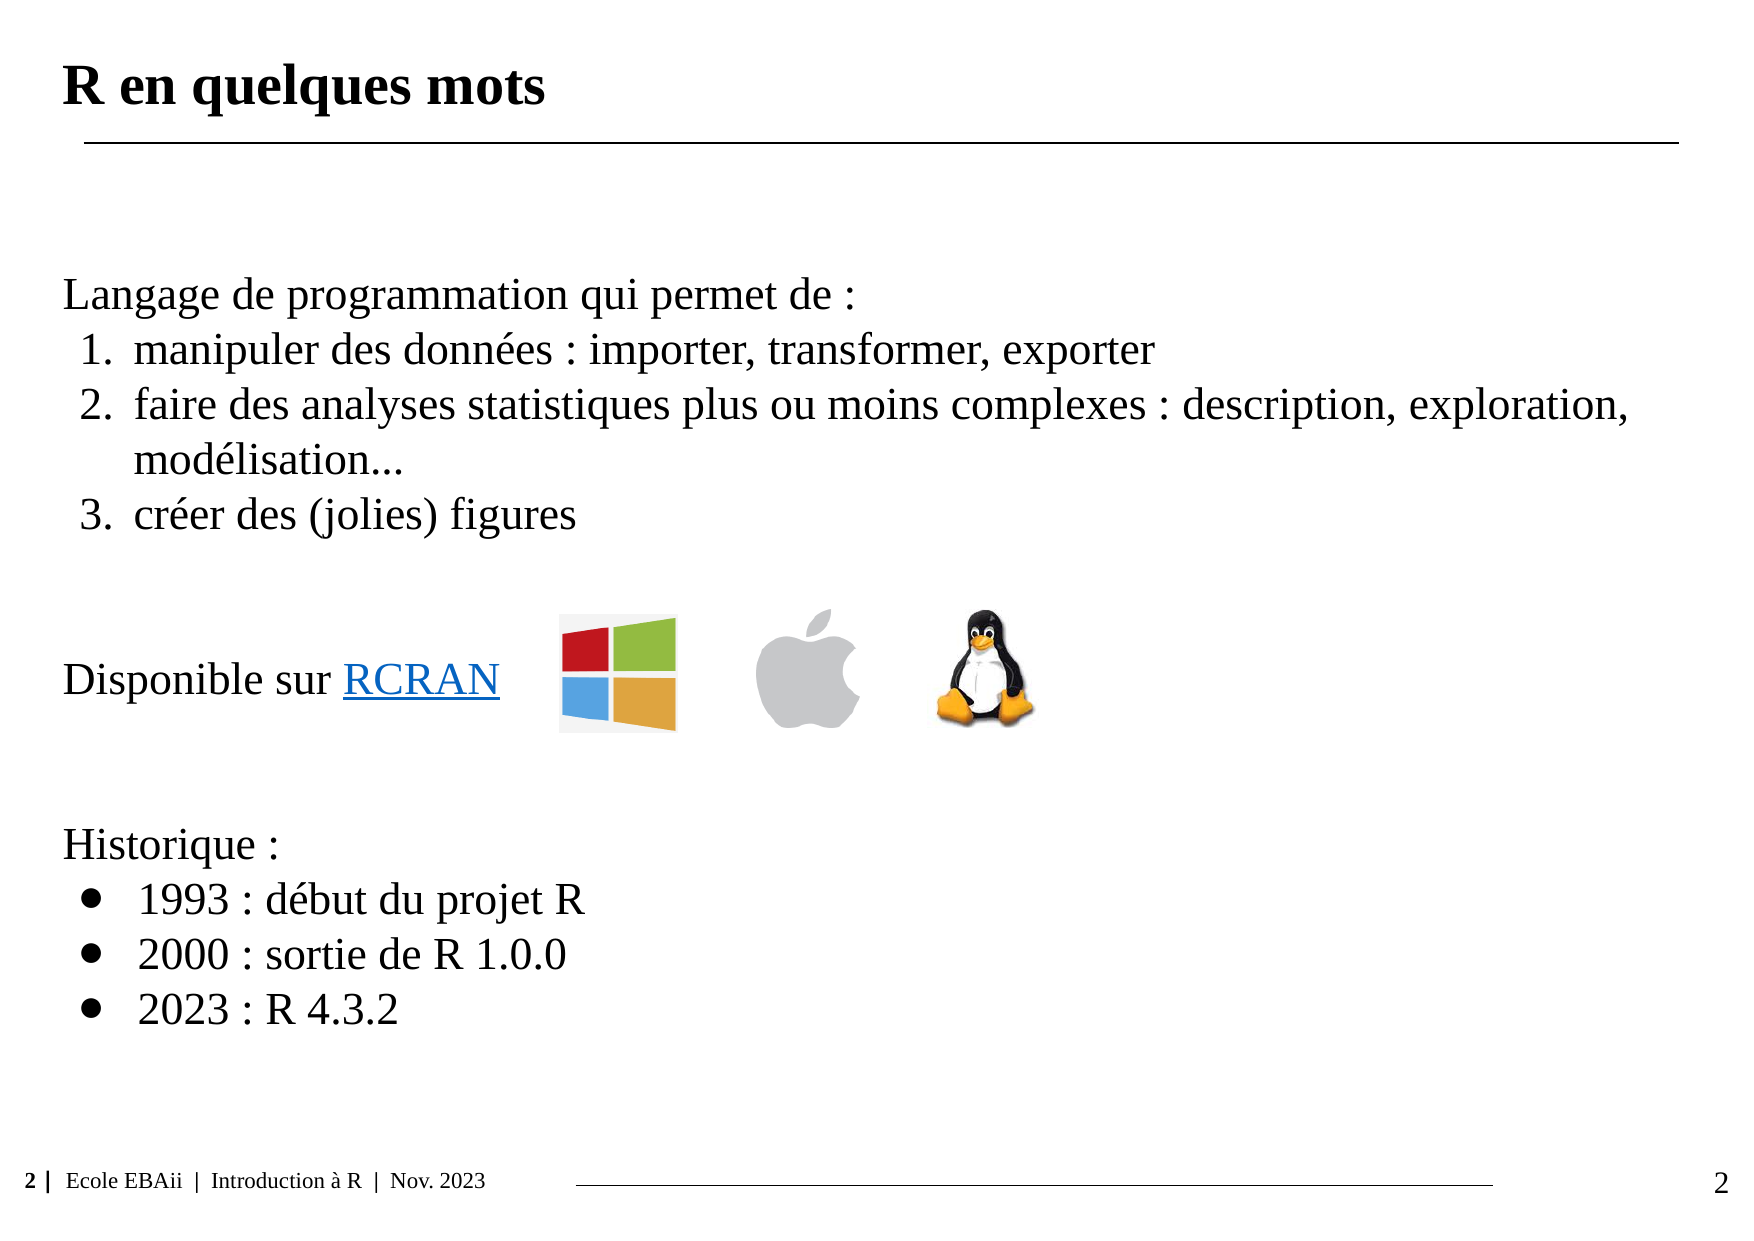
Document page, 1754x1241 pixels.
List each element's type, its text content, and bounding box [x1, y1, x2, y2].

text_box R en quelques mots [62, 2, 1692, 160]
text_box Langage de programmation qui permet de : manipuler des données : importer, transformer, exporter faire des analyses statistiques plus ou moins complexes : description, exploration, modélisation... créer des (jolies) figures Disponible sur RCRAN Historique : 1993 : début du projet R 2000 : sortie de R 1.0.0 2023 : R 4.3.2 [62, 263, 1692, 1152]
picture [927, 608, 1047, 728]
slide_number ‹#› [1641, 1145, 1747, 1241]
picture [558, 614, 678, 734]
picture [747, 608, 867, 728]
